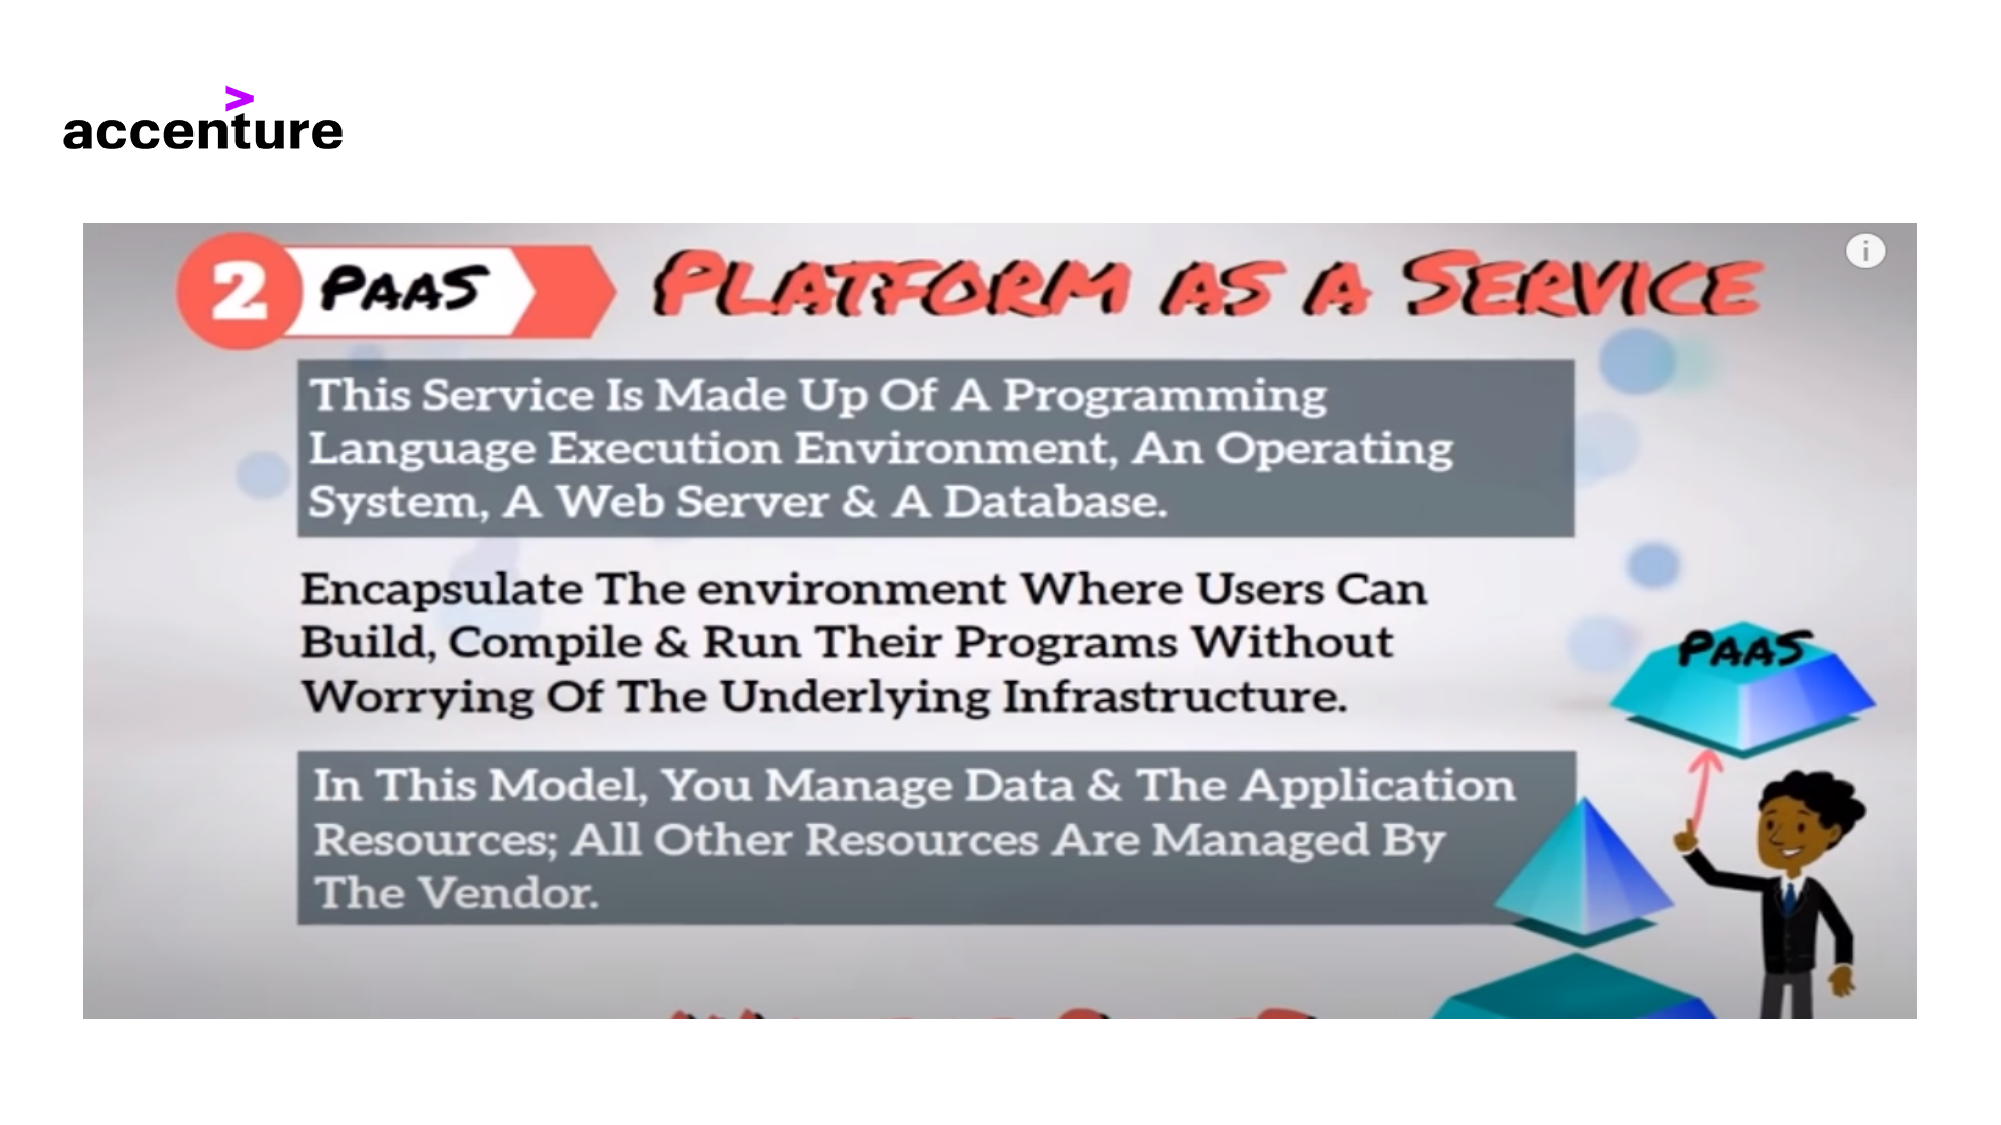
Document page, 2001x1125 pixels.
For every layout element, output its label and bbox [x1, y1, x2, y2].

picture [63, 85, 343, 149]
picture [83, 223, 1917, 1019]
